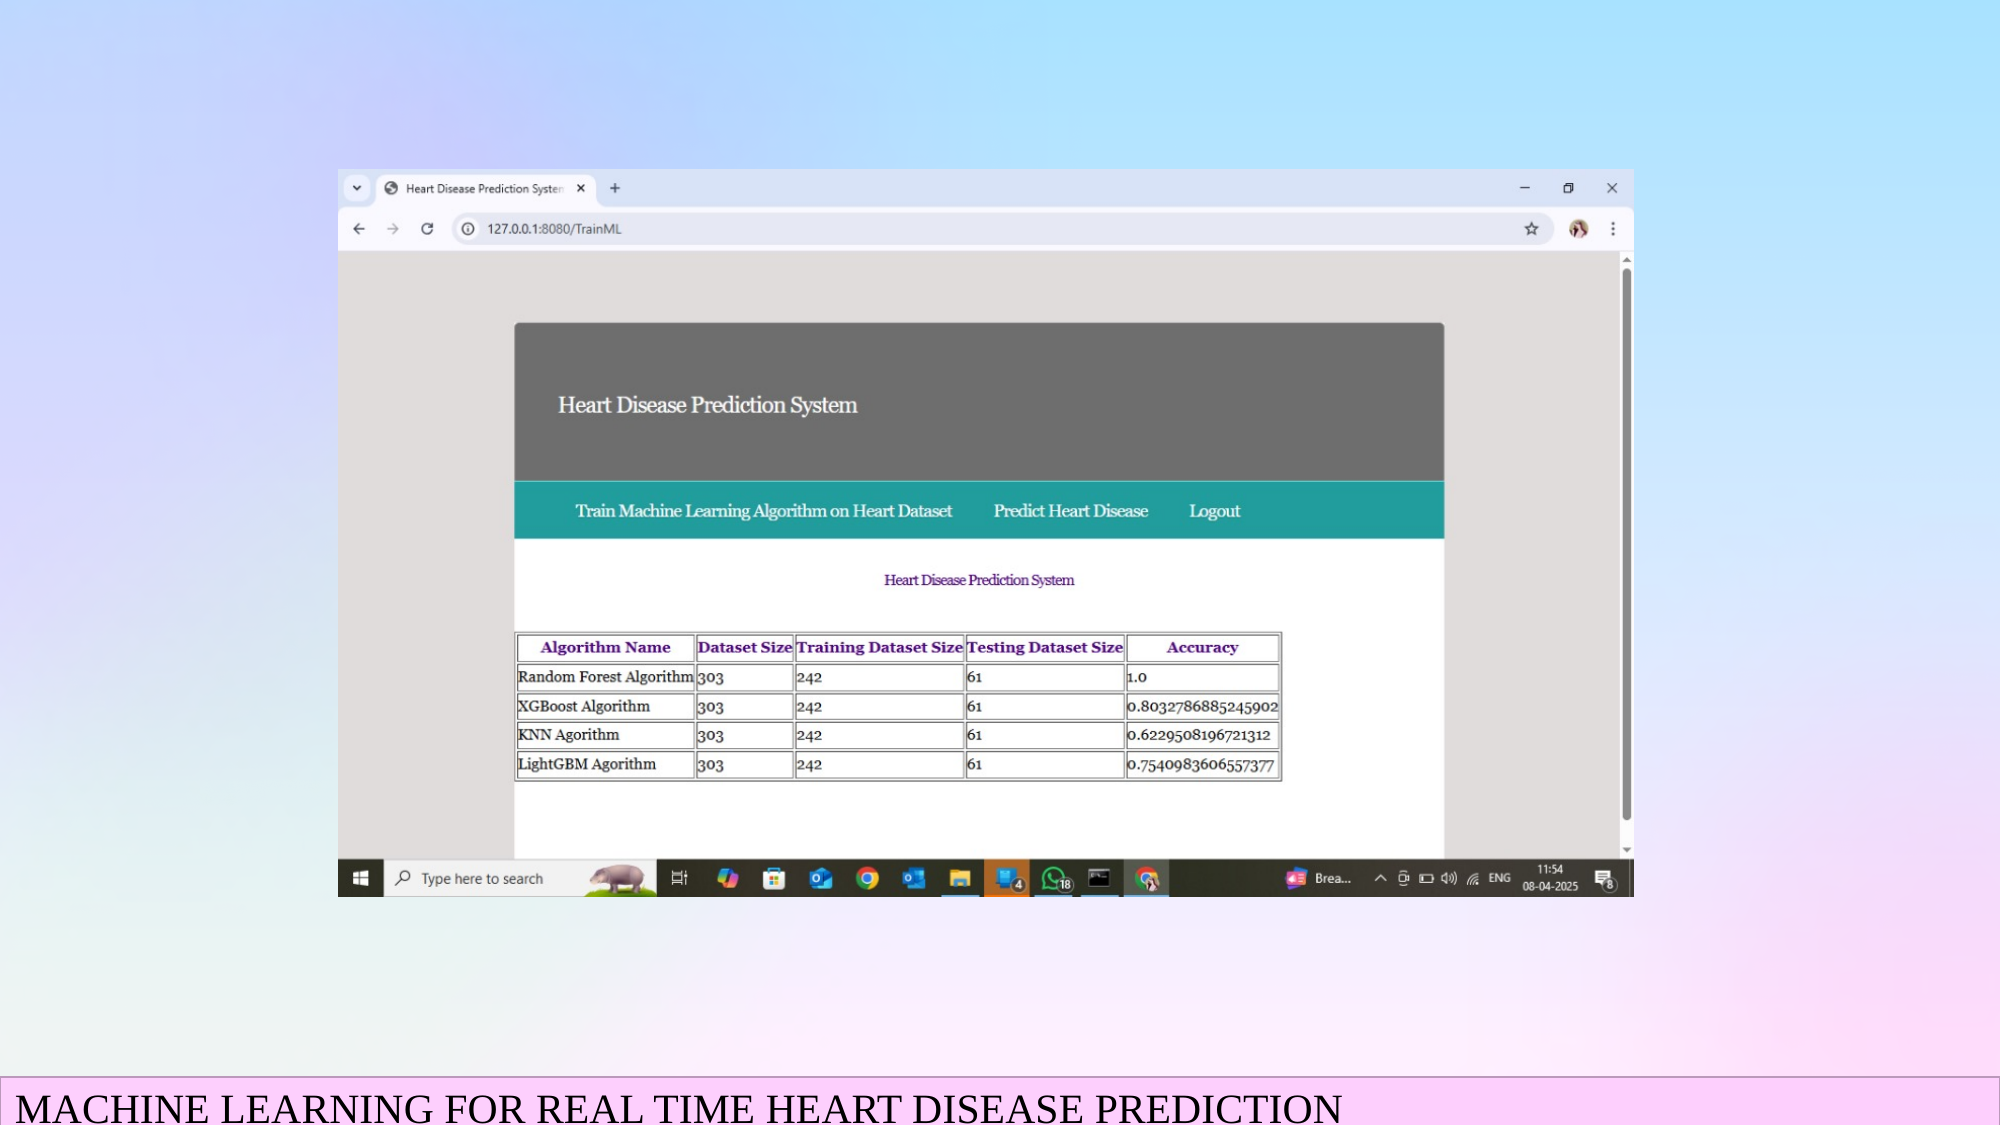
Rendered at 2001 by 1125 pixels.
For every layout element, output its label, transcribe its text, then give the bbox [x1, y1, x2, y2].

text_box MACHINE LEARNING FOR REAL TIME HEART DISEASE PREDICTION [0, 1076, 2000, 1125]
picture [0, 0, 2000, 1076]
